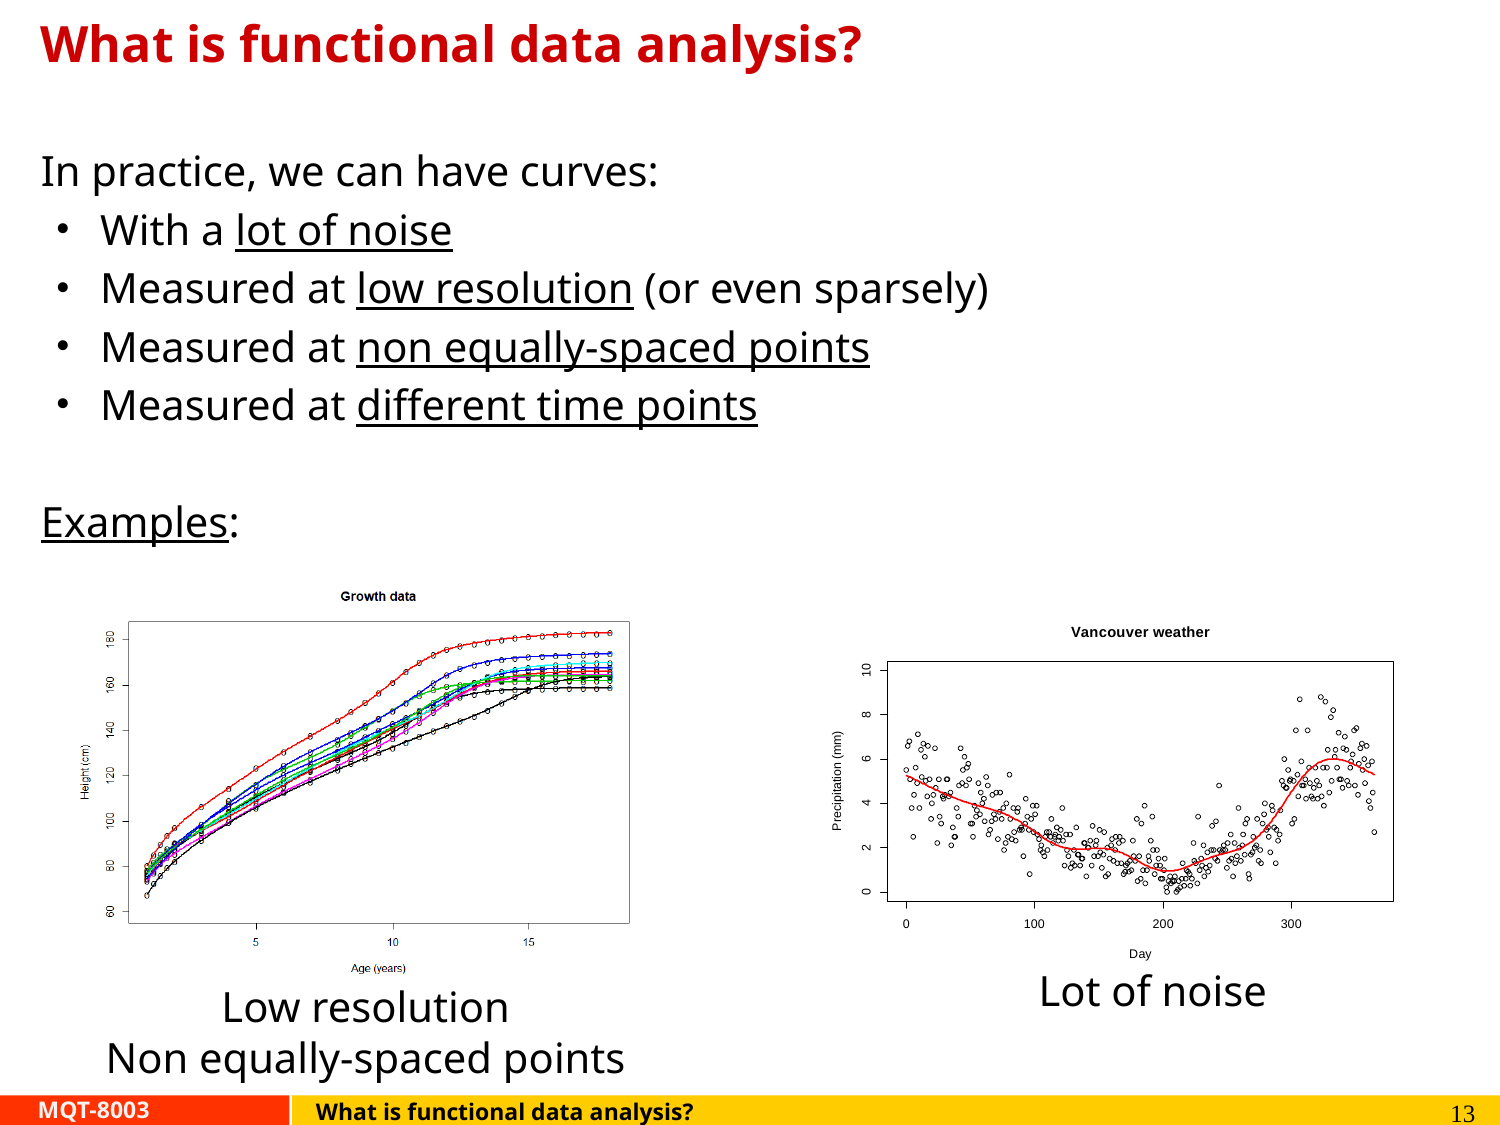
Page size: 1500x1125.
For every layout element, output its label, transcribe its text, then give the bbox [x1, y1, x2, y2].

list In practice, we can have curves: With a lot of noise Measured at low resolution (or even sparsely) Measured at non equally-spaced points Measured at different time points Examples: [25, 137, 1477, 1059]
picture [826, 600, 1424, 976]
title What is functional data analysis? [25, 12, 1475, 73]
slide_number 13 [1152, 1082, 1491, 1125]
text_box Low resolution Non equally-spaced points [67, 973, 664, 1089]
text_box What is functional data analysis? [301, 1090, 774, 1125]
picture [76, 569, 656, 988]
text_box Lot of noise [863, 957, 1443, 1023]
